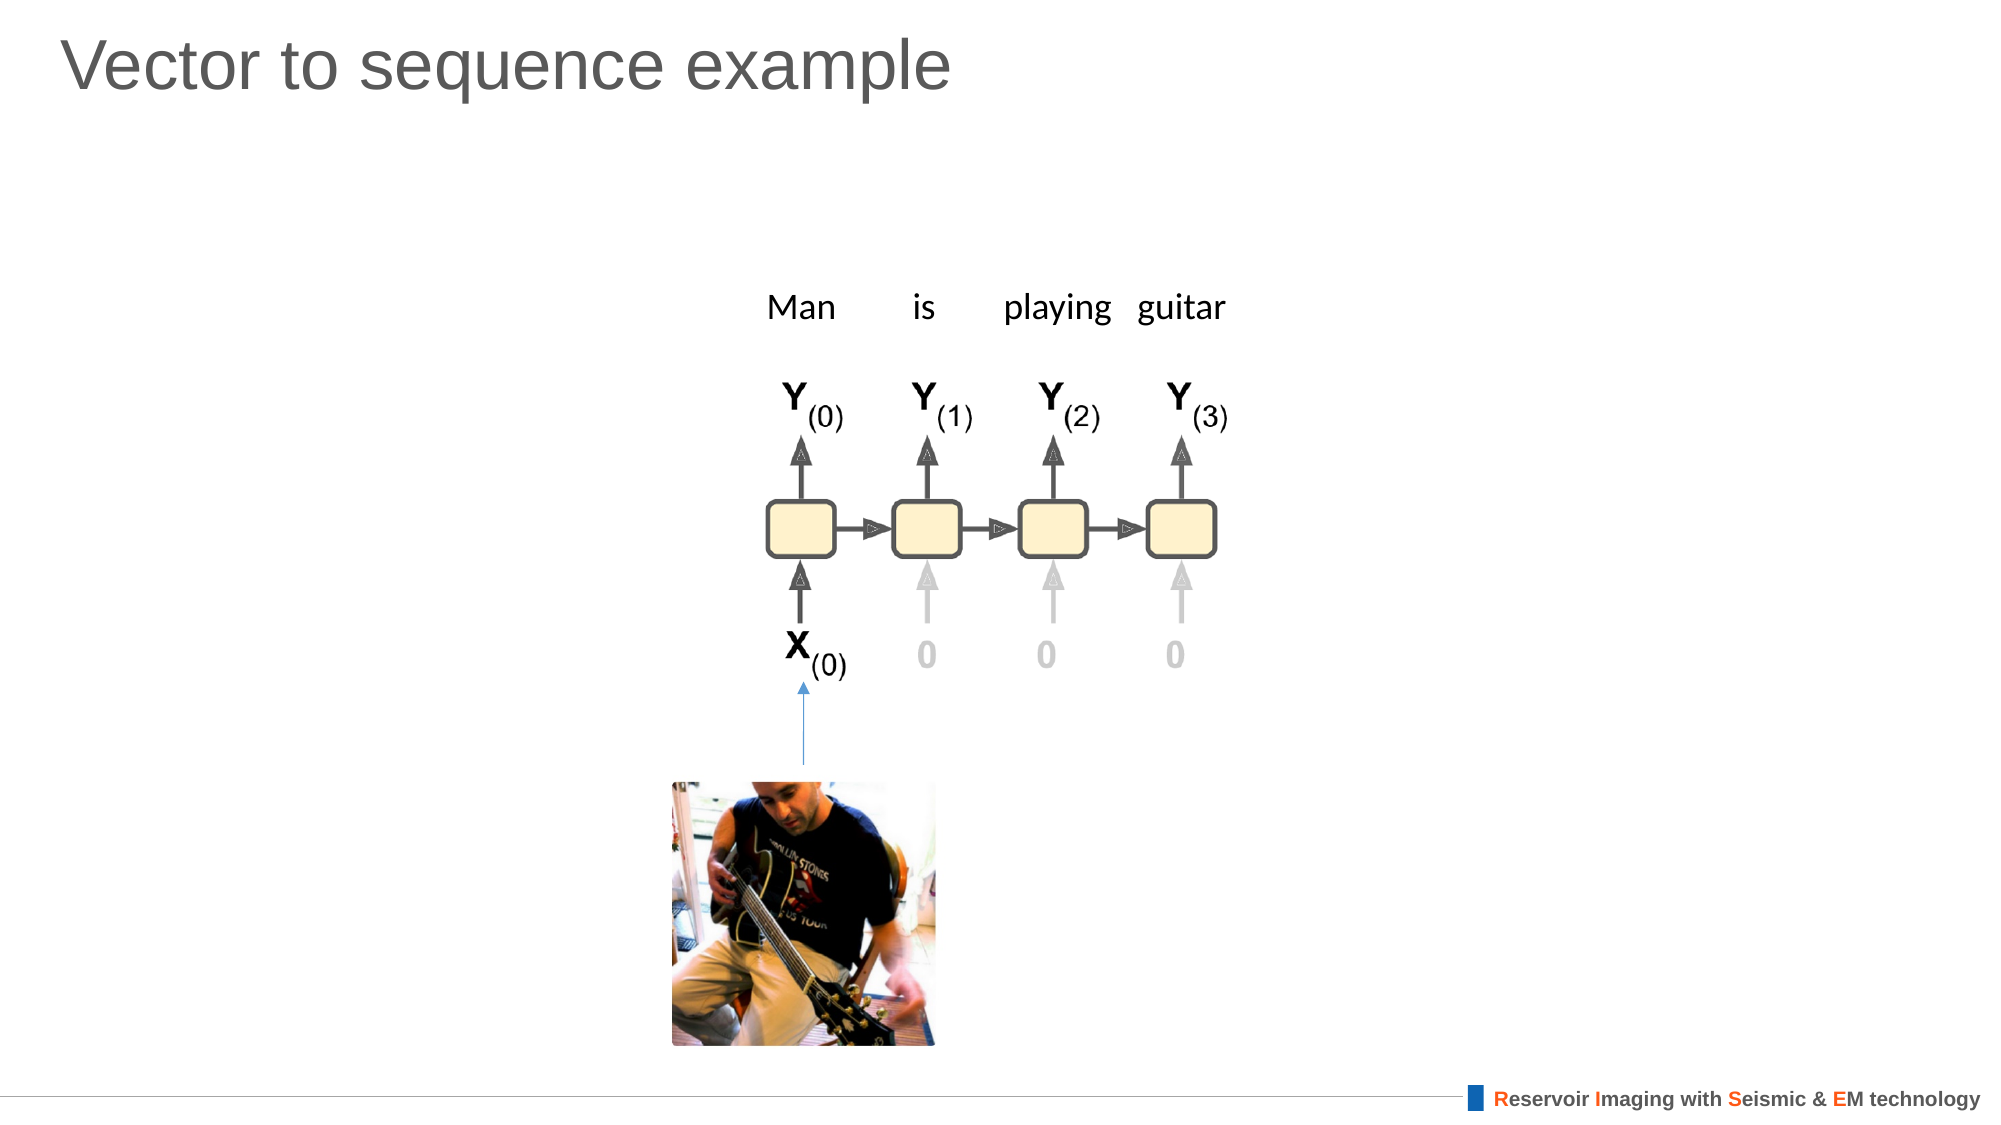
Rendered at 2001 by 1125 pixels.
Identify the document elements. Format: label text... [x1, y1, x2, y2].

text_box Man is playing guitar [751, 274, 1409, 335]
picture [765, 329, 1256, 703]
picture [661, 764, 946, 1049]
title Vector to sequence example [45, 0, 1771, 134]
